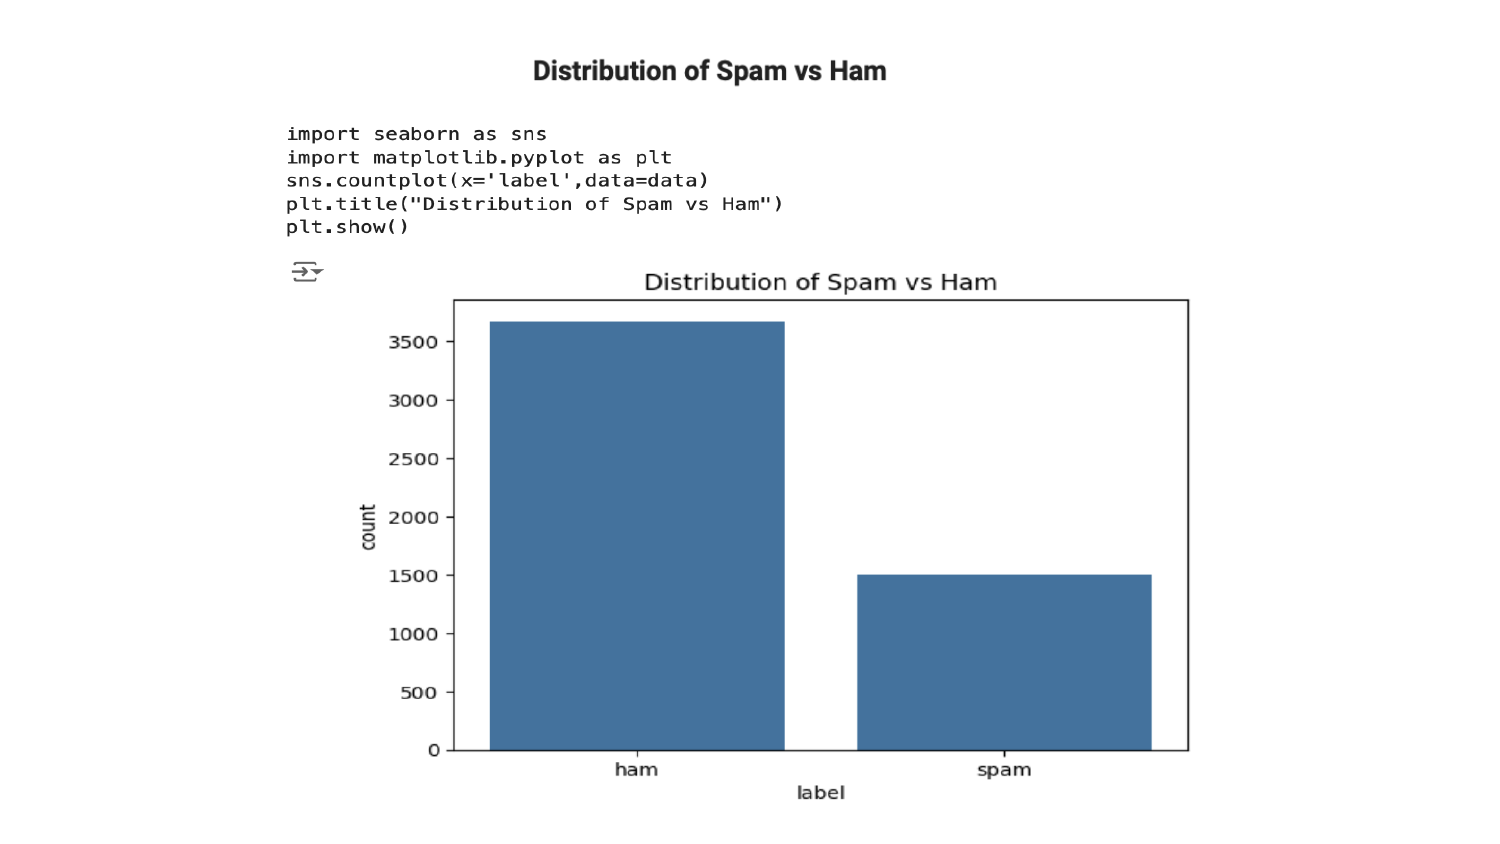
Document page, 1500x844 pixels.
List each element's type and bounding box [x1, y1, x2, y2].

picture [508, 49, 908, 101]
picture [255, 113, 1245, 808]
